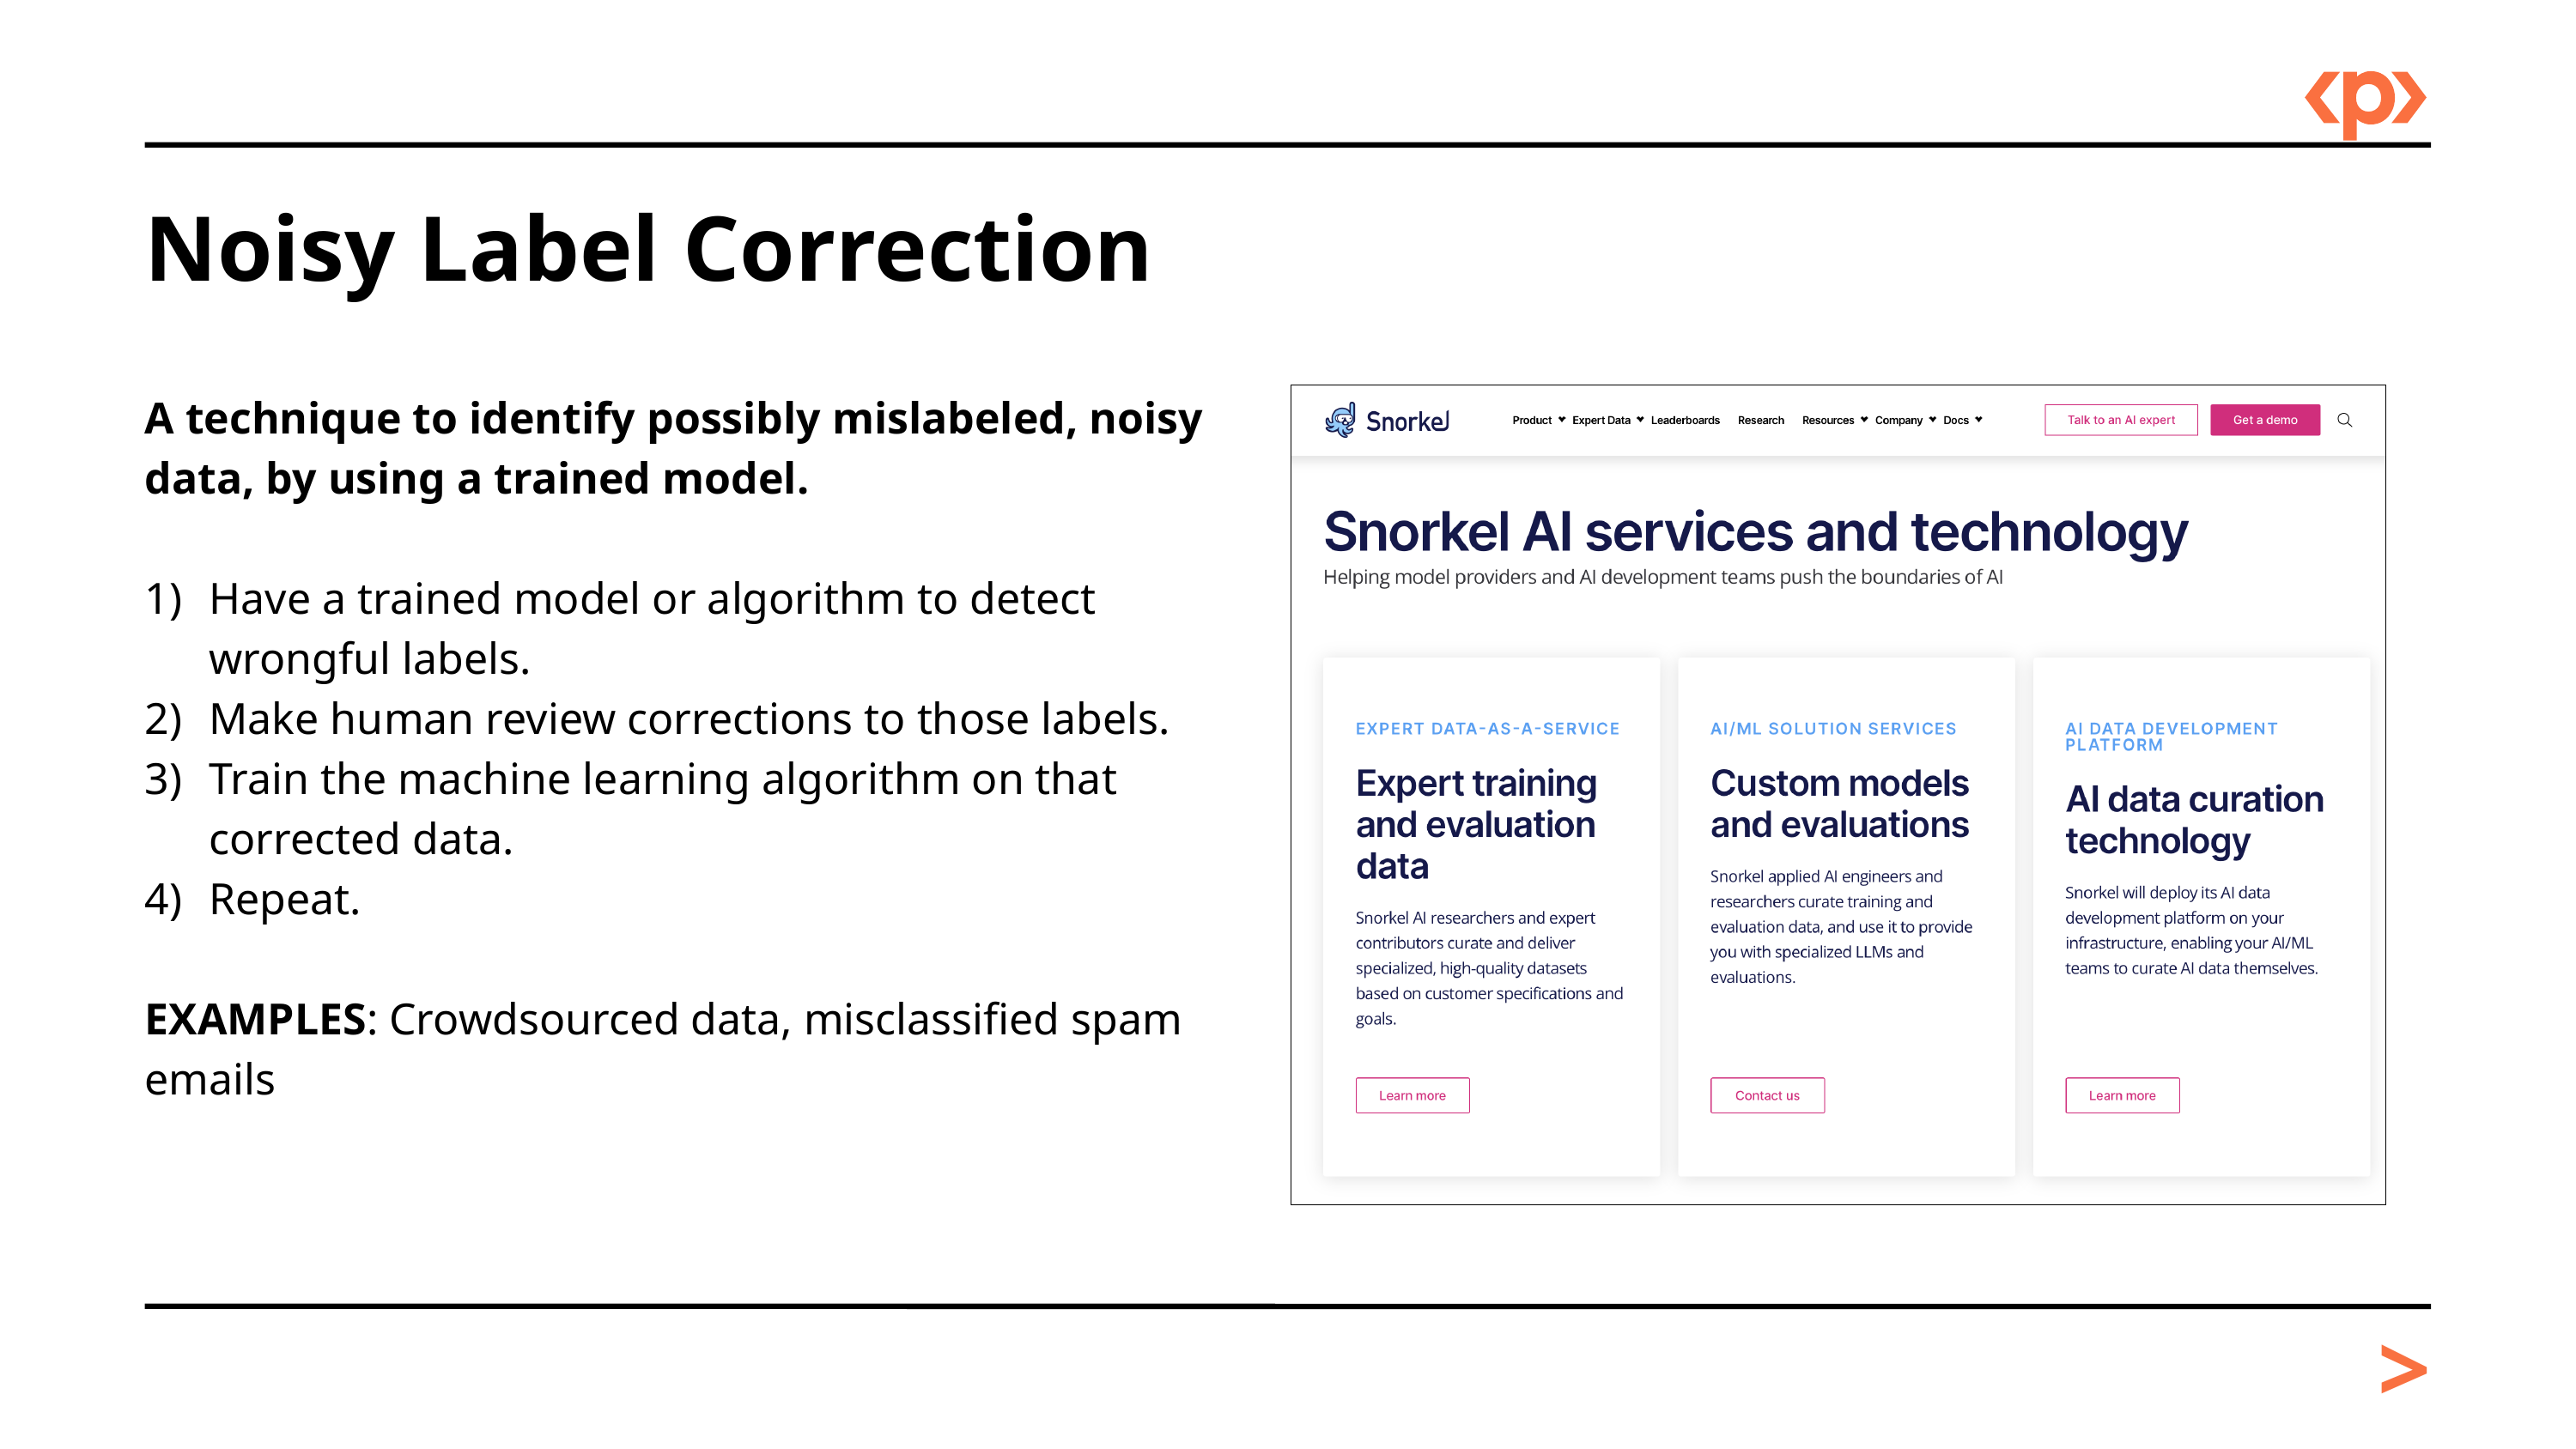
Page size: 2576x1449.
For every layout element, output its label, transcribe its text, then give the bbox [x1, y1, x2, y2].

text_box > [2378, 1291, 2432, 1422]
picture [1291, 385, 2387, 1205]
text_box Noisy Label Correction [144, 173, 1535, 300]
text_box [2300, 66, 2432, 145]
text_box A technique to identify possibly mislabeled, noisy data, by using a trained model. Have a trained model or algorithm to detect wrongful labels. Make human review corrections to those labels. Train the machine learning algorithm on that corrected data. Repeat. EXAMPLES: Crowdsourced data, misclassified spam emails [144, 382, 1224, 1164]
